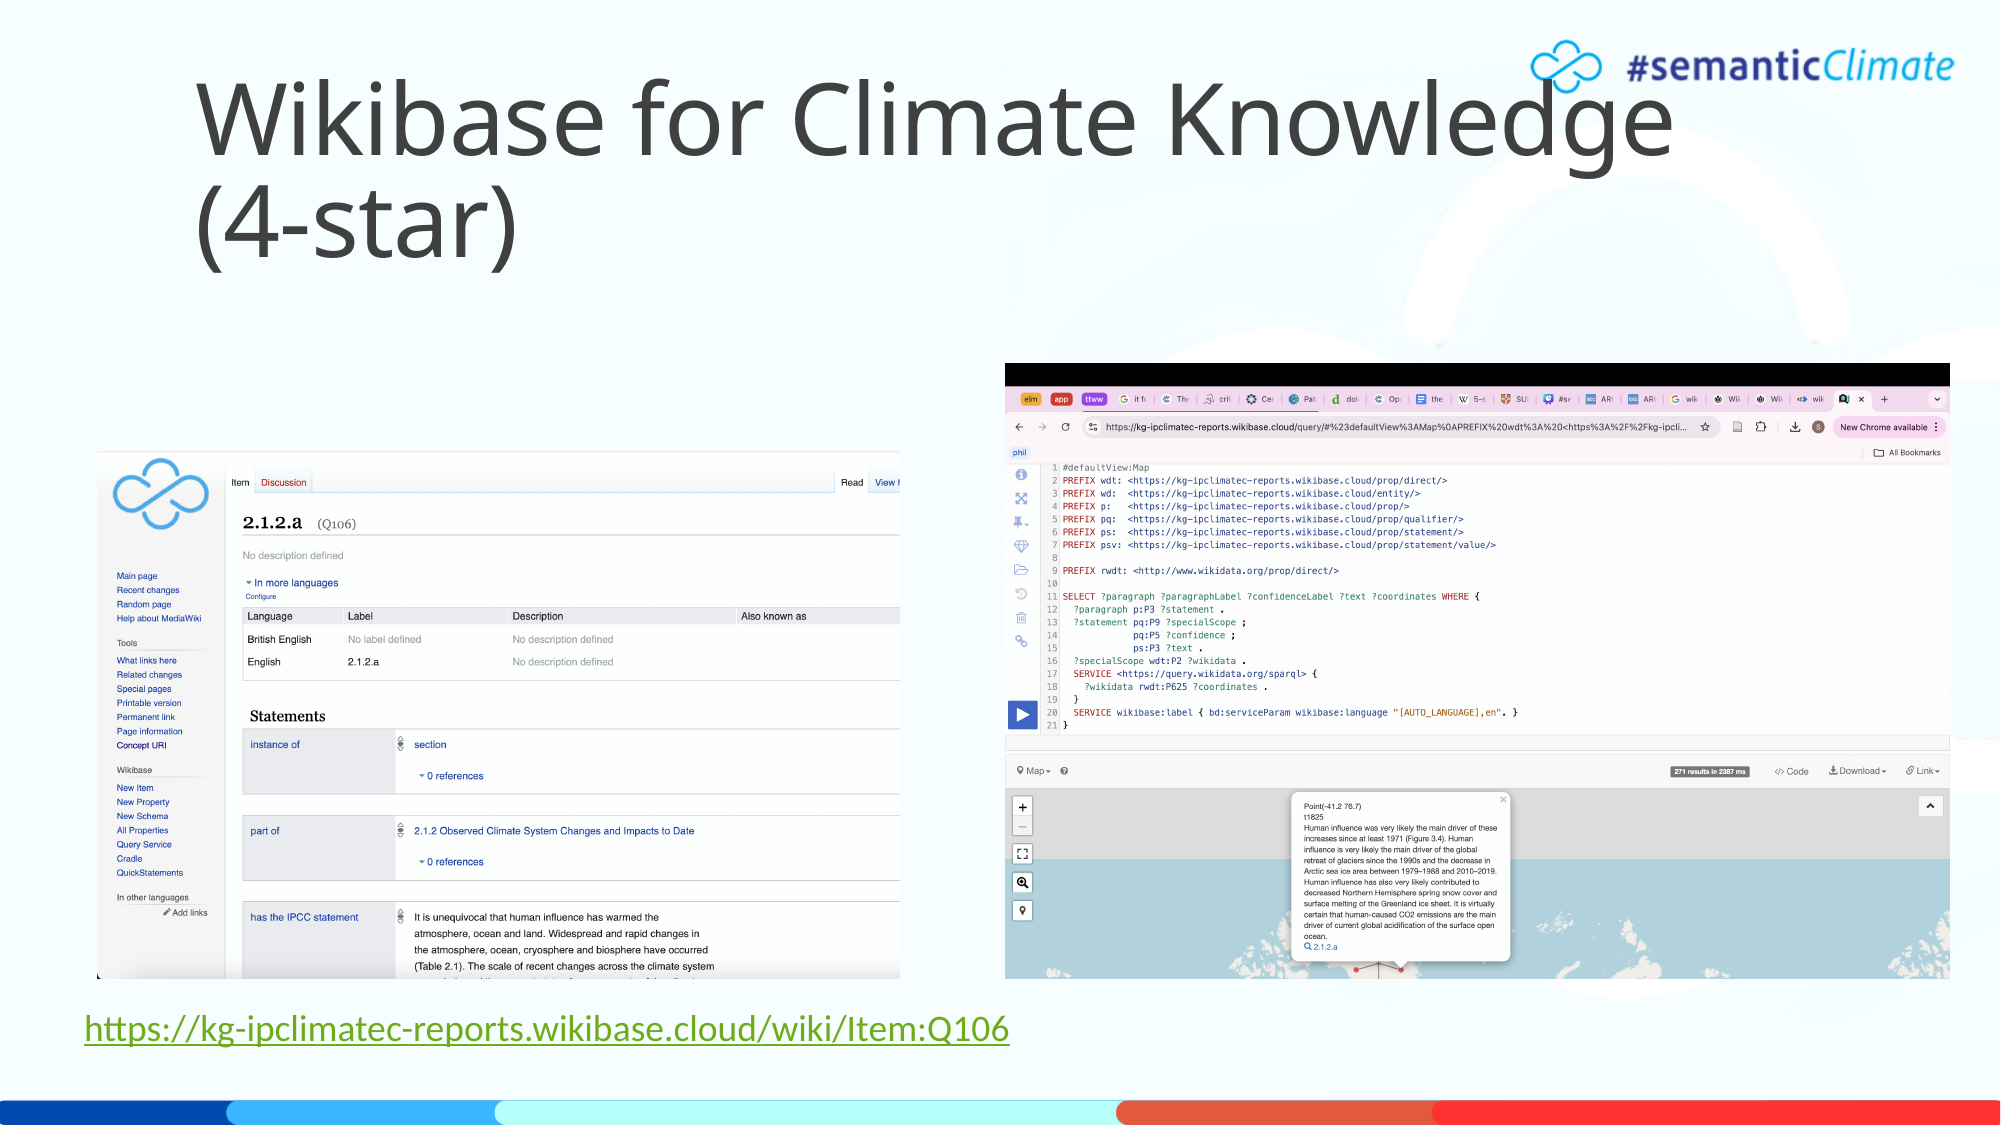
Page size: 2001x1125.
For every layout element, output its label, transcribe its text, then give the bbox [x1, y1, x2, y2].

text_box https://kg-ipclimatec-reports.wikibase.cloud/wiki/Item:Q106 [69, 996, 1070, 1057]
picture [0, 0, 2001, 1125]
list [1004, 363, 1951, 979]
title Wikibase for Climate Knowledge (4-star) [180, 47, 1830, 285]
